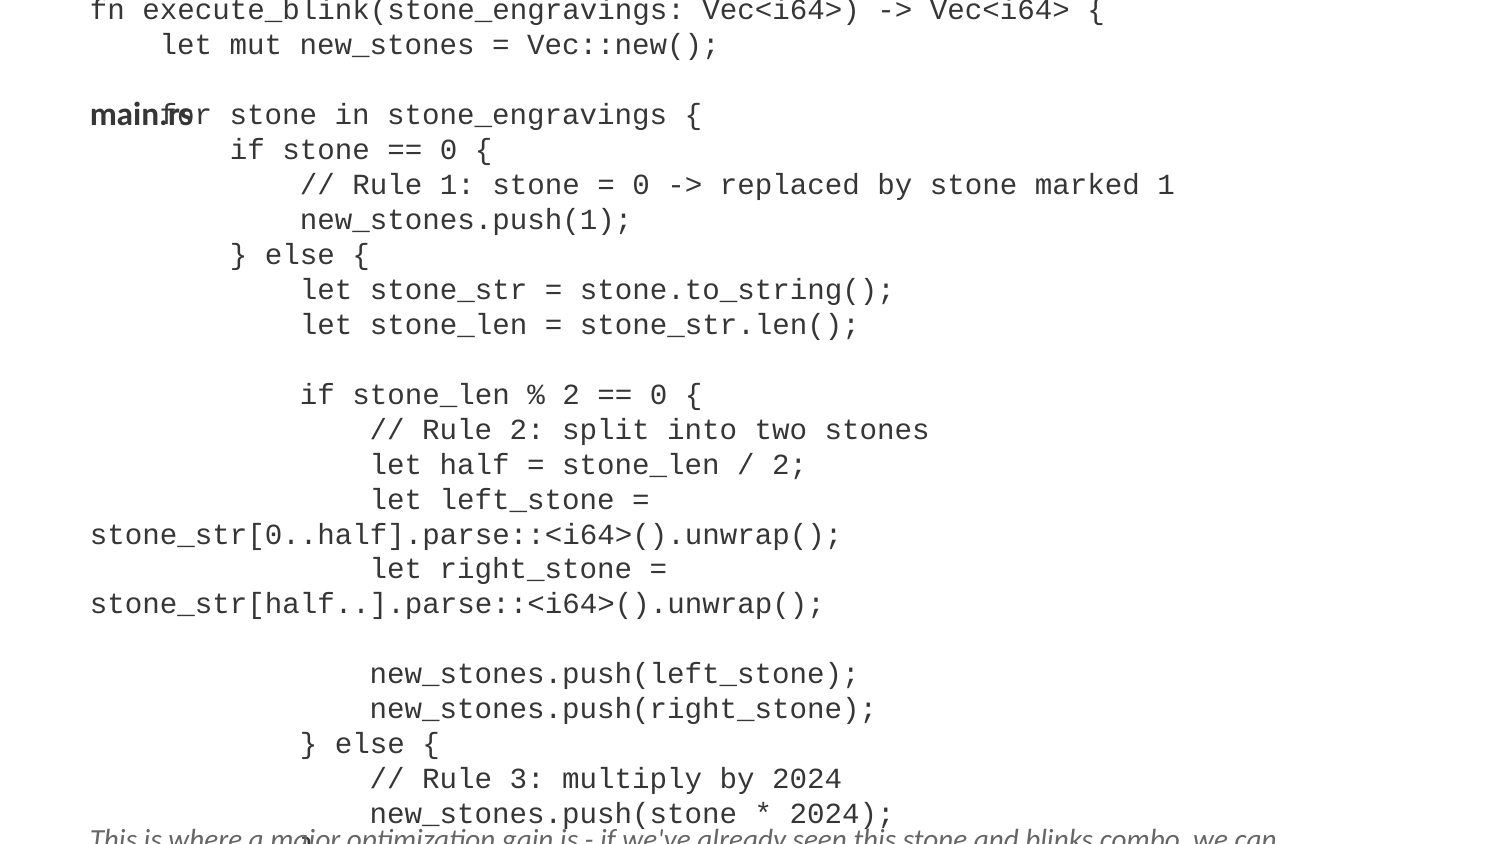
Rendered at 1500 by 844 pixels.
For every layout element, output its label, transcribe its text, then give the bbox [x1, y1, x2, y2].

text_box use std::collections::HashMap; use std::fs::File; use std::io::{self, BufRead, BufReader}; use std::path::Path; type MemoKey = (i64, usize); // (stone_value, blinks_remaining) type MemoMap = HashMap<MemoKey, usize>; fn read_lines_as_int_arrays<P>(filename: P, sep: &str) -> io::Result<Vec<Vec<i32>>> where P: AsRef<Path>, { let file = File::open(filename)?; let reader = BufReader::new(file); let lines: Vec<Result<String, io::Error>> = reader.lines().collect(); let mut int_arrays: Vec<Vec<i32>> = Vec::new(); // split each line by the passed in sep and parse each element as an integer for line in lines { let line: String = line?; let int_array: Vec<i32> = line.split(sep).map(|x| x.parse::<i32>().unwrap()).collect(); int_arrays.push(int_array); } Ok(int_arrays) } fn main() { run_part_one(); } // First, let's implement a naive solution for Part 1 fn execute_blink(stone_engravings: Vec<i64>) -> Vec<i64> { let mut new_stones = Vec::new(); for stone in stone_engravings { if stone == 0 { // Rule 1: stone = 0 -> replaced by stone marked 1 new_stones.push(1); } else { let stone_str = stone.to_string(); let stone_len = stone_str.len(); if stone_len % 2 == 0 { // Rule 2: split into two stones let half = stone_len / 2; let left_stone = stone_str[0..half].parse::<i64>().unwrap(); let right_stone = stone_str[half..].parse::<i64>().unwrap(); new_stones.push(left_stone); new_stones.push(right_stone); } else { // Rule 3: multiply by 2024 new_stones.push(stone * 2024); } } } new_stones } pub fn run_part_one() -> std::io::Result<()> { let input = read_lines_as_int_arrays("src/day_11/input.txt", "")?; let initial_stone_engravings: Vec<i64> = input[0].iter().map(|&x| x as i64).collect(); let mut stone_engravings = initial_stone_engravings.clone(); for _ in 0..25 { stone_engravings = execute_blink(stone_engravings); } println!("Count of stones after 25 blinks: {}", stone_engravings.len()); Ok(()) } fn count_stones_recursive(stone: i64, blinks: usize, memo: &mut MemoMap) -> usize { if blinks == 0 { return 1; } let key = (stone, blinks); if let Some(&count) = memo.get(&key) { return count; } let result = if stone == 0 { count_stones_recursive(1, blinks - 1, memo) } else { let digit_count = stone.to_string().len(); if digit_count % 2 == 0 { let stone_str = stone.to_string(); let half = digit_count / 2; let left = stone_str[..half].parse::<i64>().unwrap(); let right = stone_str[half..].parse::<i64>().unwrap(); count_stones_recursive(left, blinks - 1, memo) + [74, 179, 1425, 780]
text_box main.rs [74, 74, 1425, 150]
text_box This is where a major optimization gain is - if we've already seen this stone and blinks combo, we can immediately return the count that this number of blinks results in for this stone! [74, 794, 1425, 844]
